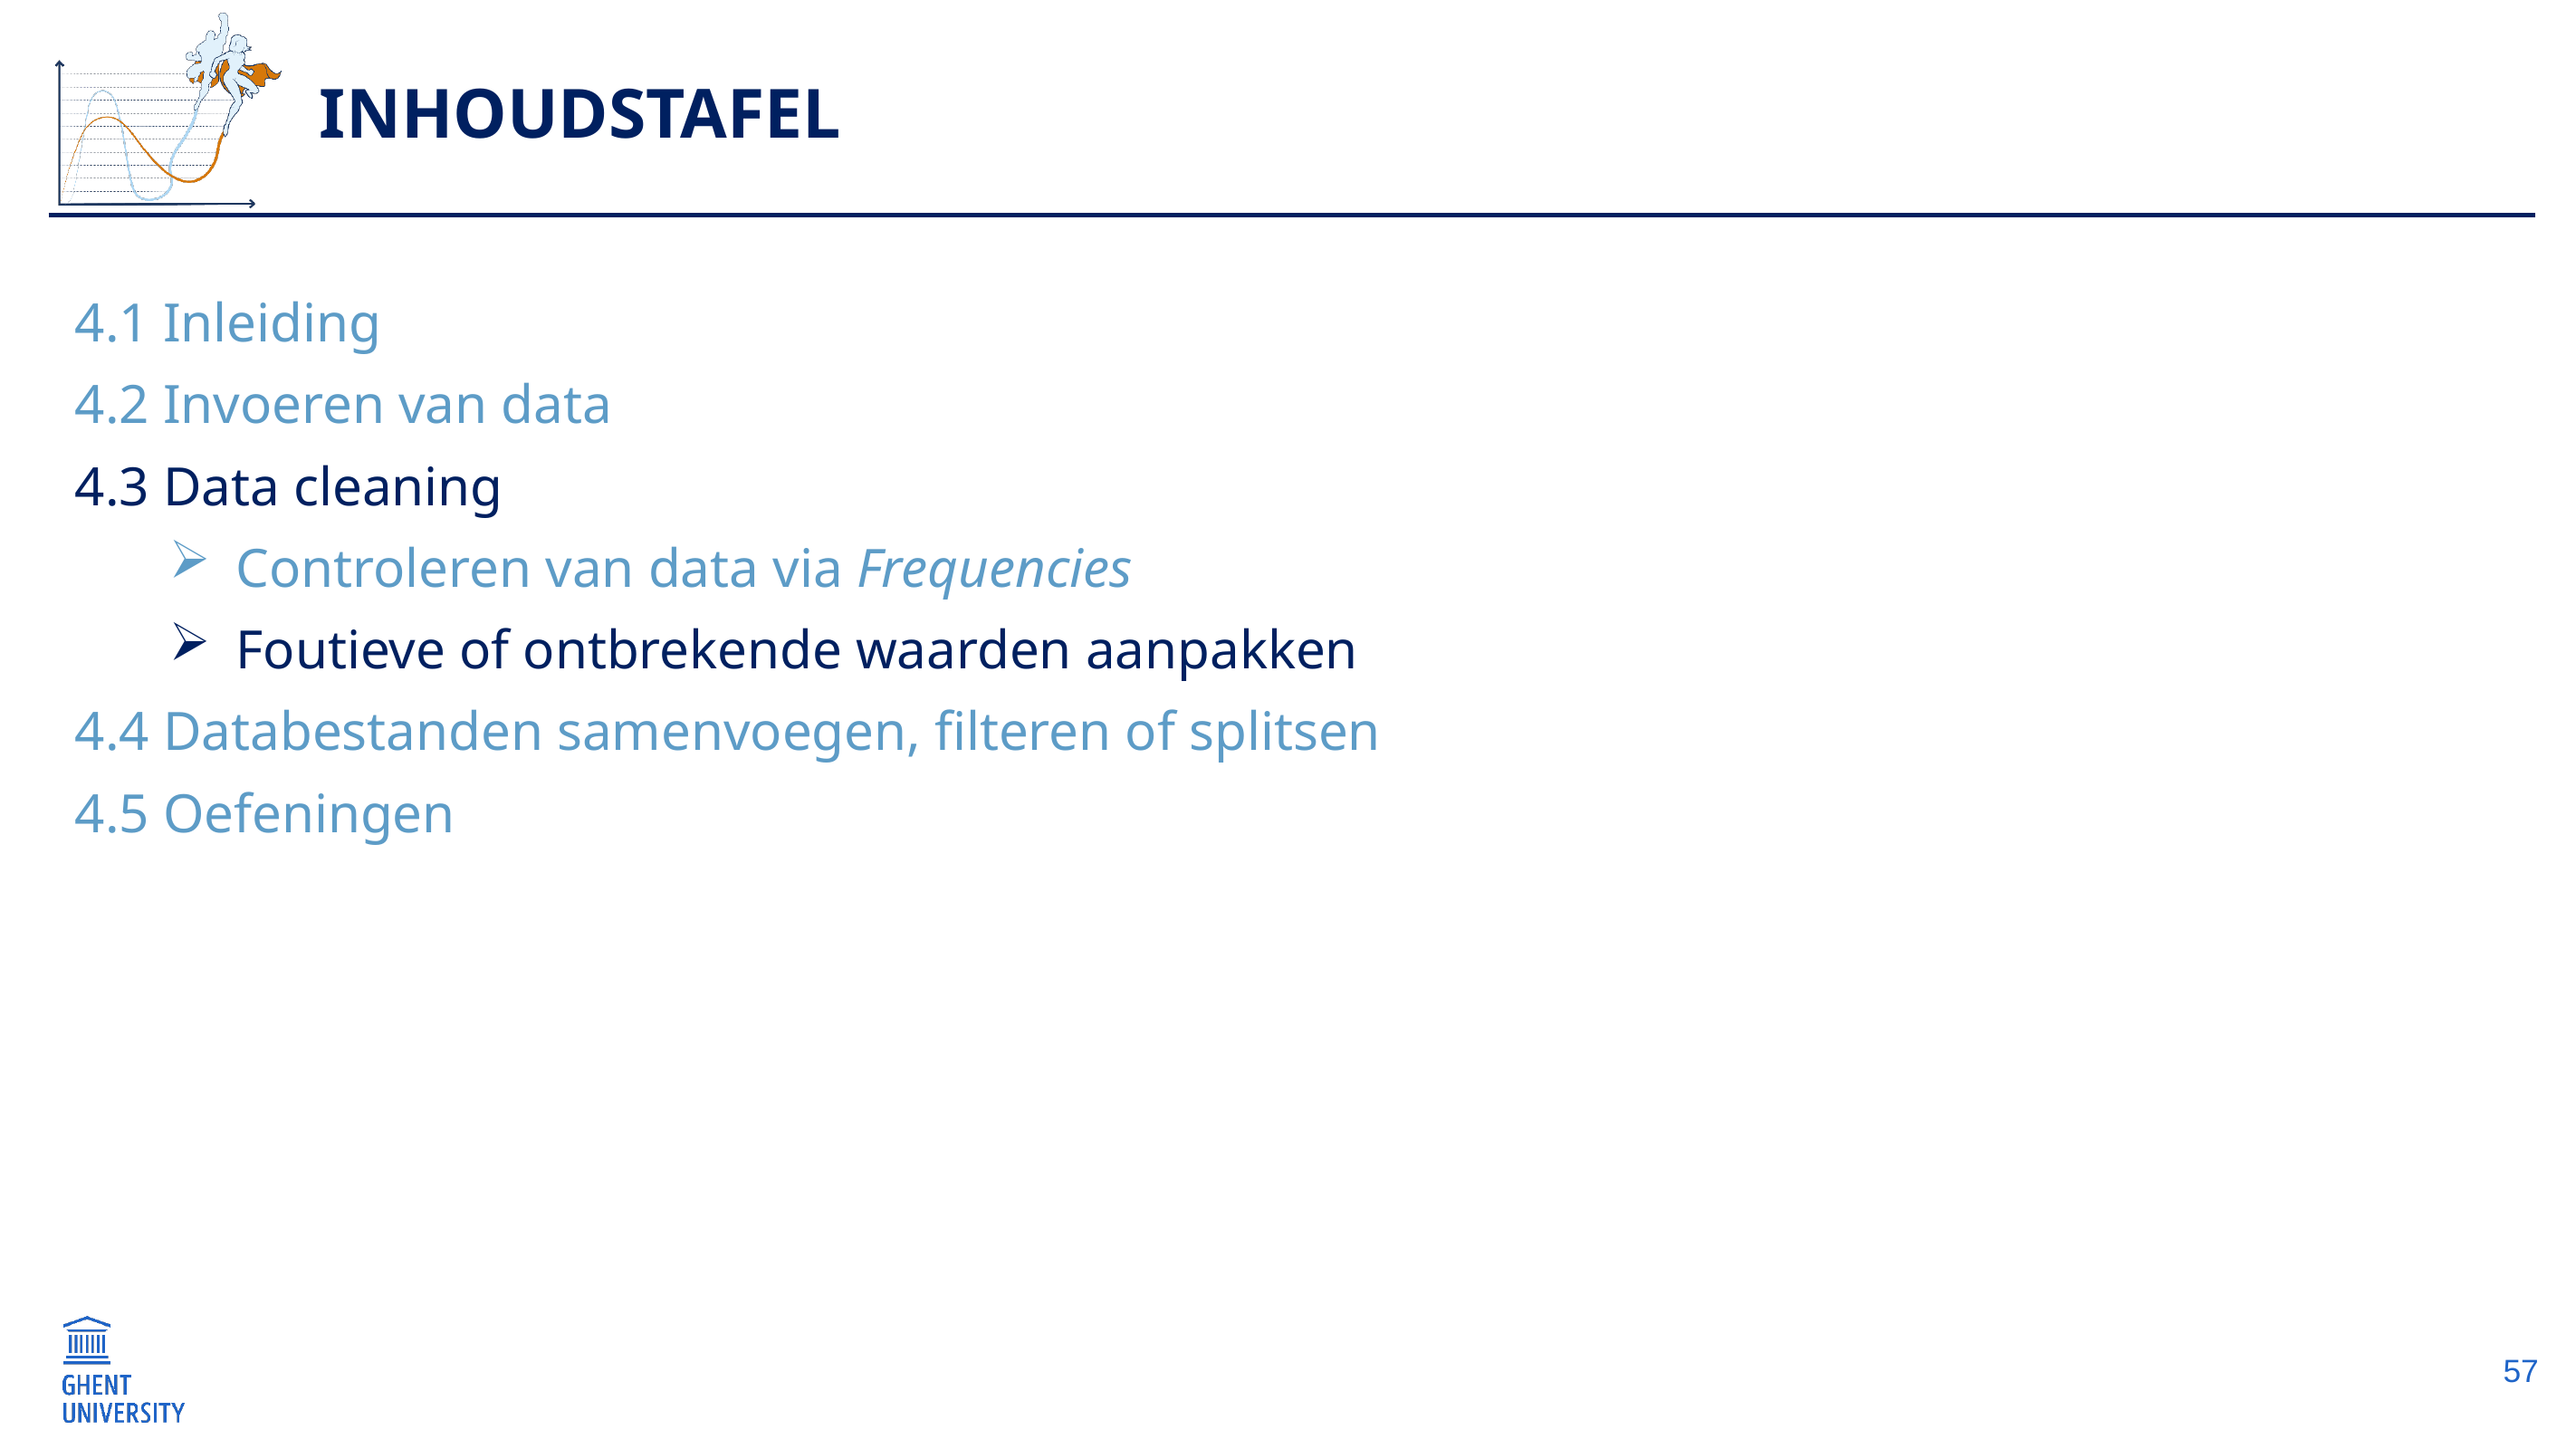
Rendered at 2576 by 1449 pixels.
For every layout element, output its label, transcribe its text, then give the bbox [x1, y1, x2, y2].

slide_number 57 [2415, 1330, 2553, 1408]
title Inhoudstafel [305, 18, 2527, 159]
list 4.1 Inleiding 4.2 Invoeren van data 4.3 Data cleaning Controleren van data via Frequencies Foutieve of ontbrekende waarden aanpakken 4.4 Databestanden samenvoegen, filteren of splitsen 4.5 Oefeningen [48, 269, 2553, 1290]
picture [62, 1290, 411, 1449]
picture [5, 0, 306, 318]
